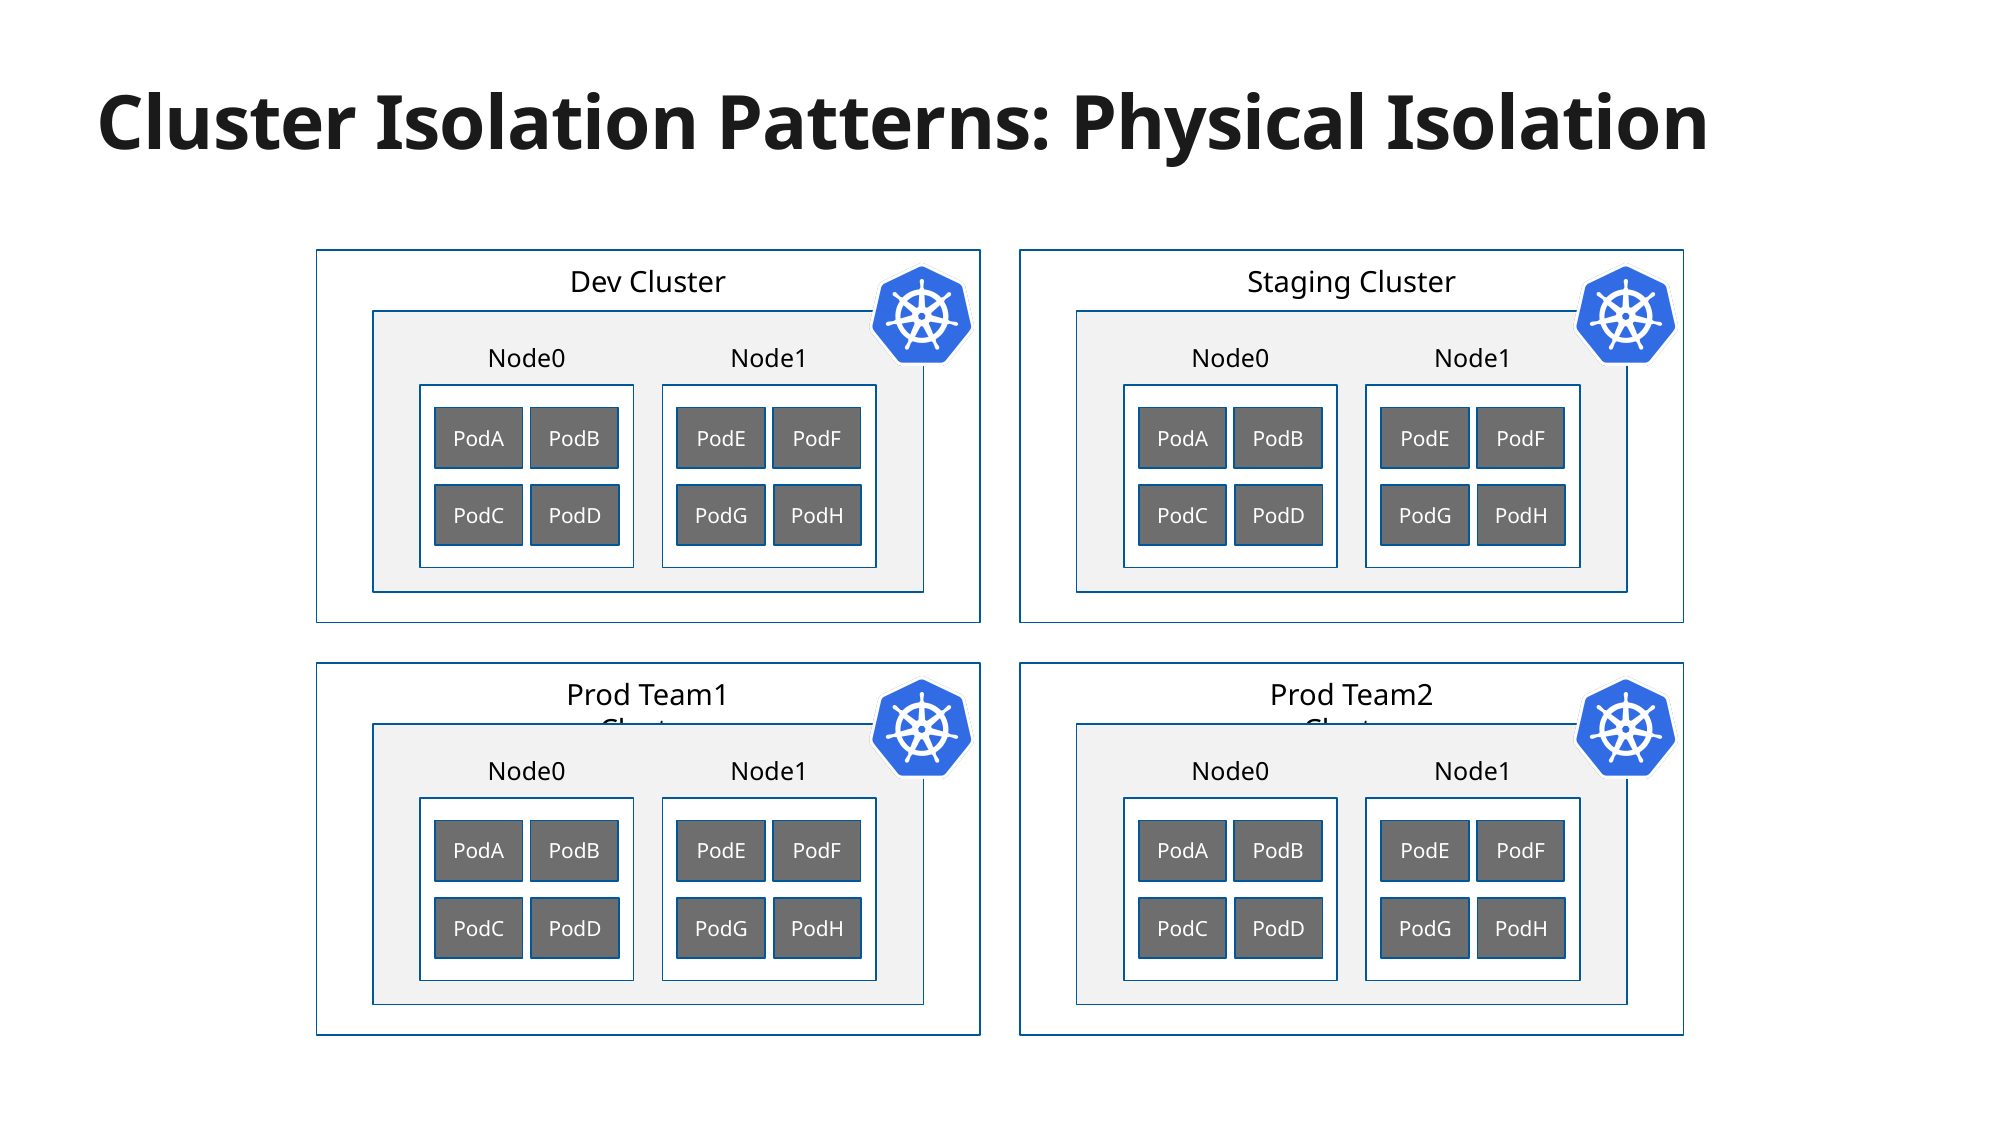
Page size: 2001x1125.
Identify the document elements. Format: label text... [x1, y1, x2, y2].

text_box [1019, 662, 1684, 1036]
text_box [316, 249, 980, 623]
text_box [1019, 249, 1684, 623]
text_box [316, 662, 980, 1036]
text_box Cluster Isolation Patterns: Physical Isolation [96, 74, 1904, 165]
